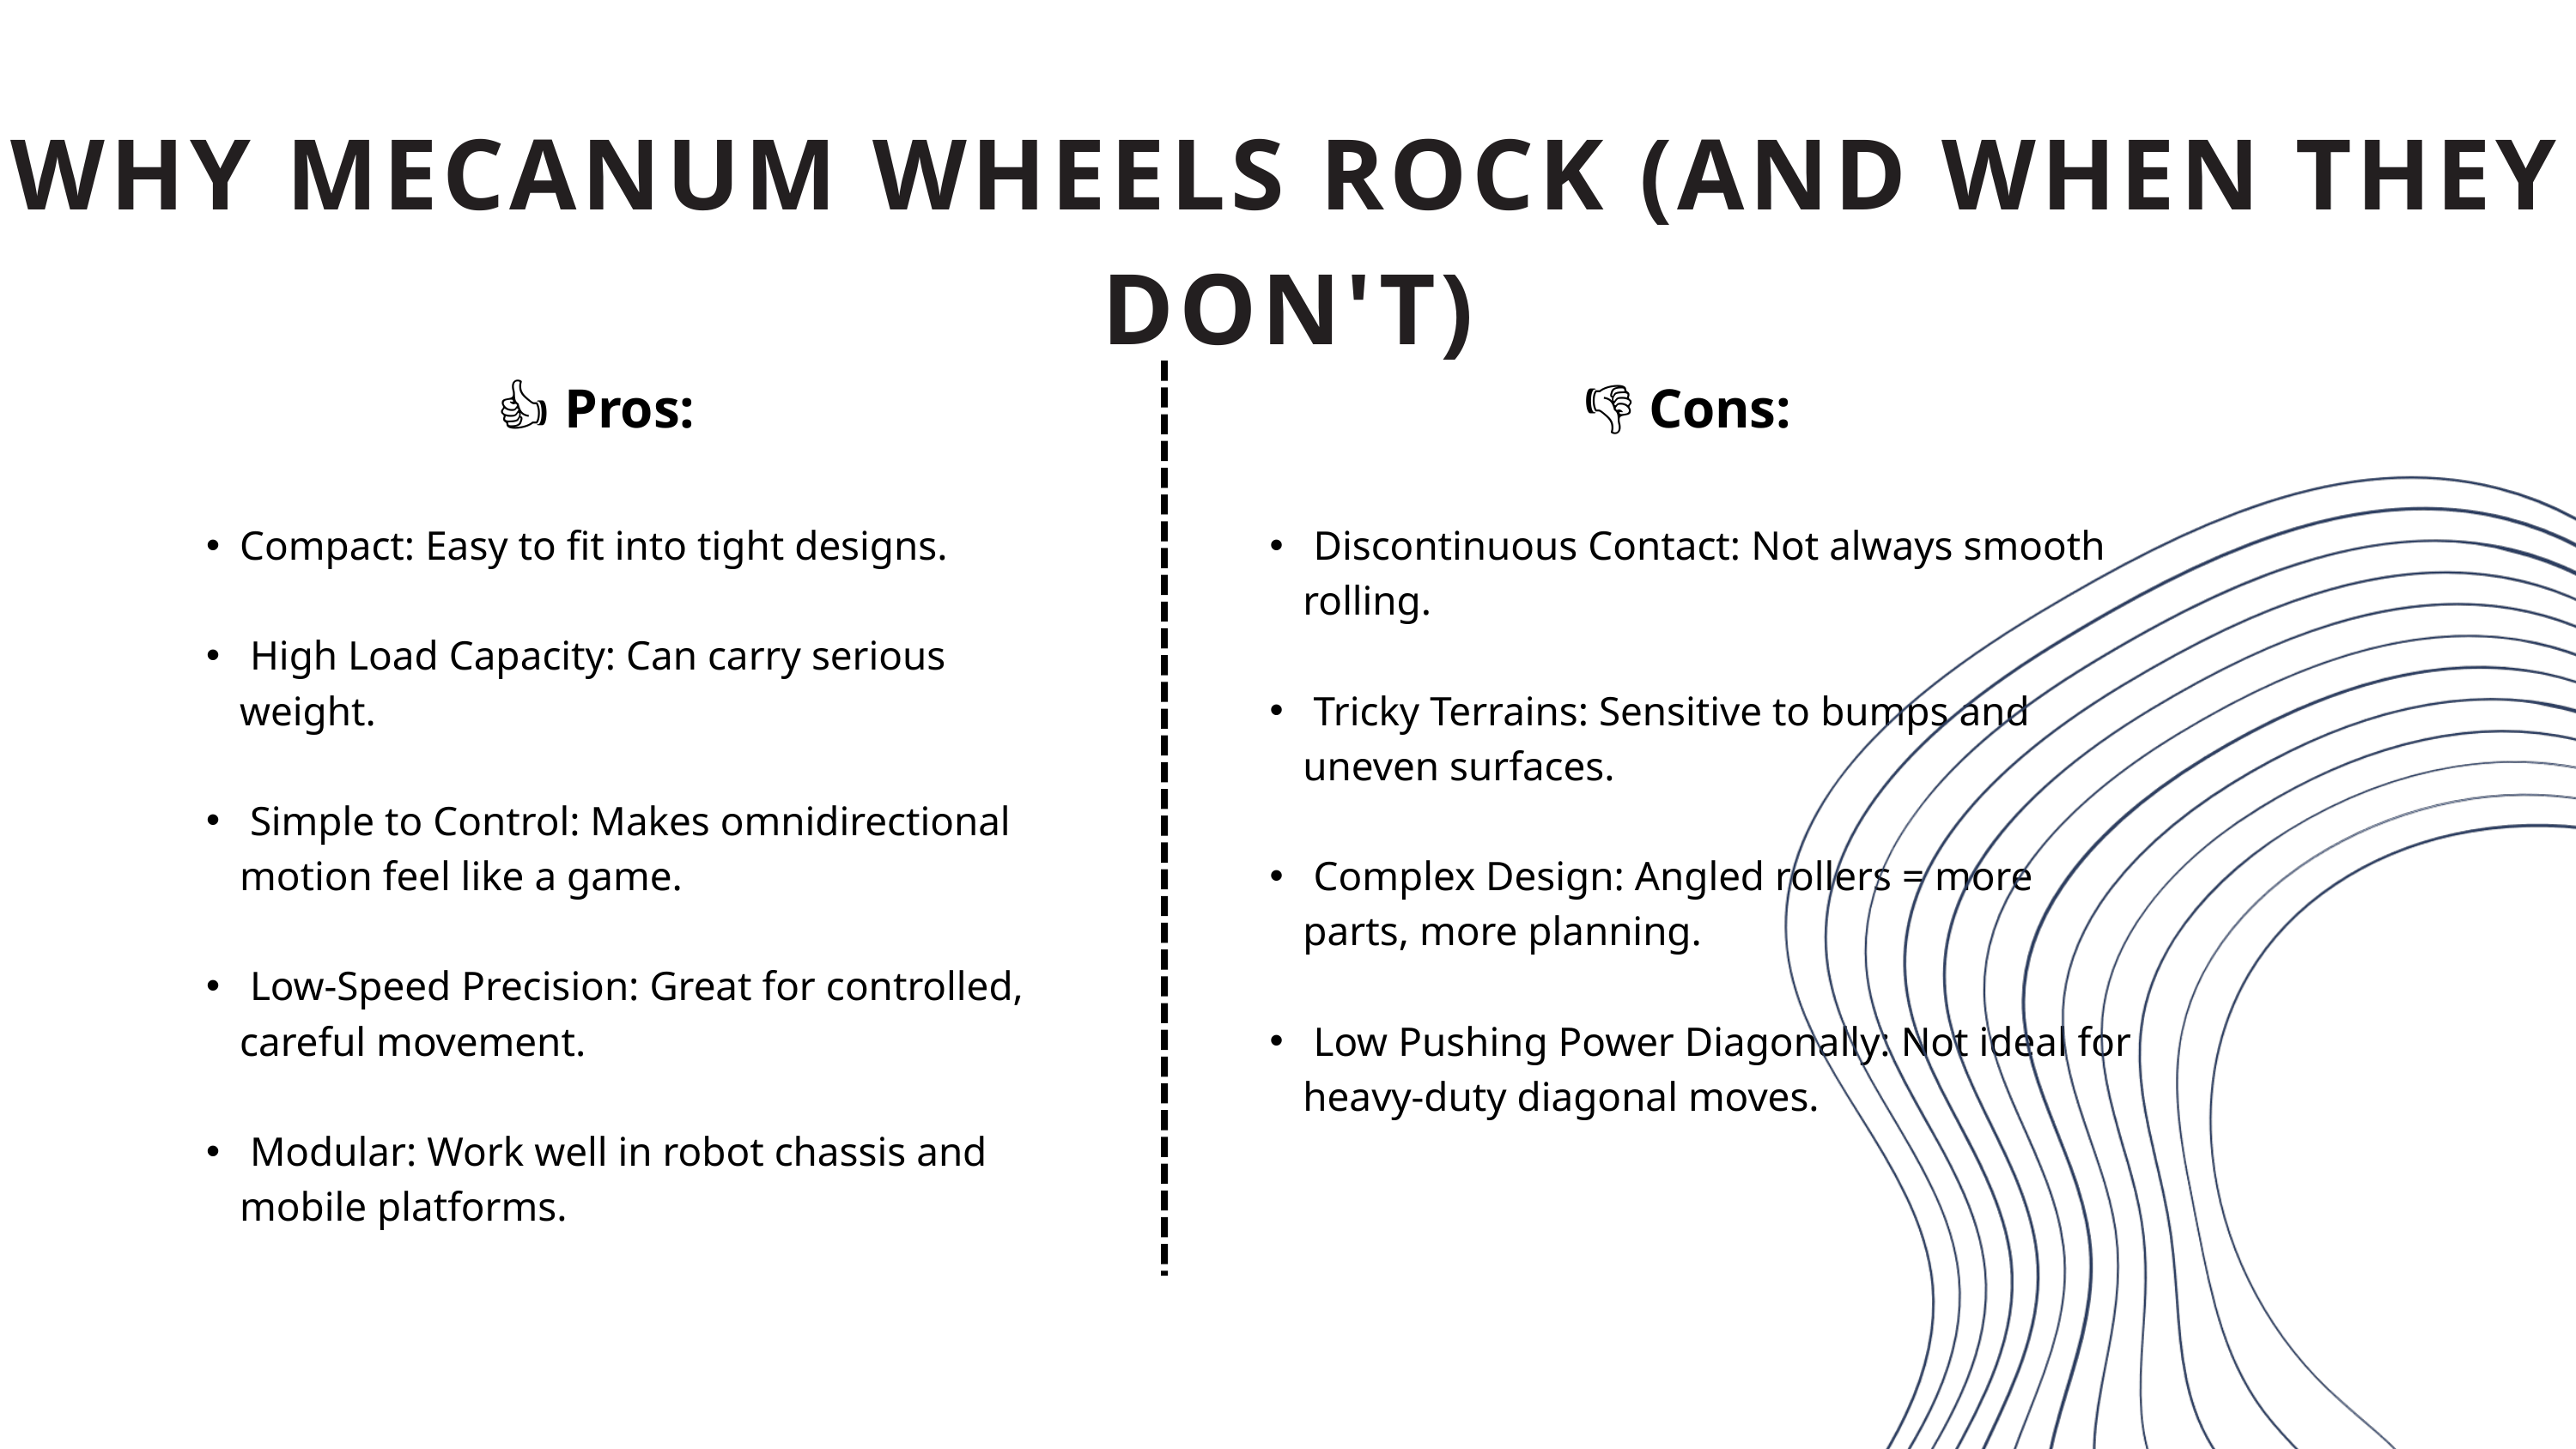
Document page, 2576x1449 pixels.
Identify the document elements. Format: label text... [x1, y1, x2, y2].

text_box Compact: Easy to fit into tight designs. High Load Capacity: Can carry serious weight. Simple to Control: Makes omnidirectional motion feel like a game. Low-Speed Precision: Great for controlled, careful movement. Modular: Work well in robot chassis and mobile platforms. [173, 512, 1066, 1284]
text_box WHY MECANUM WHEELS ROCK (AND WHEN THEY DON'T) [0, 94, 2576, 499]
text_box 👍 Pros: [144, 364, 1048, 440]
text_box [1722, 447, 2576, 1449]
text_box Discontinuous Contact: Not always smooth rolling. Tricky Terrains: Sensitive to bumps and uneven surfaces. Complex Design: Angled rollers = more parts, more planning. Low Pushing Power Diagonally: Not ideal for heavy-duty diagonal moves. [1236, 512, 1722, 1174]
text_box 👎 Cons: [1236, 364, 2140, 440]
